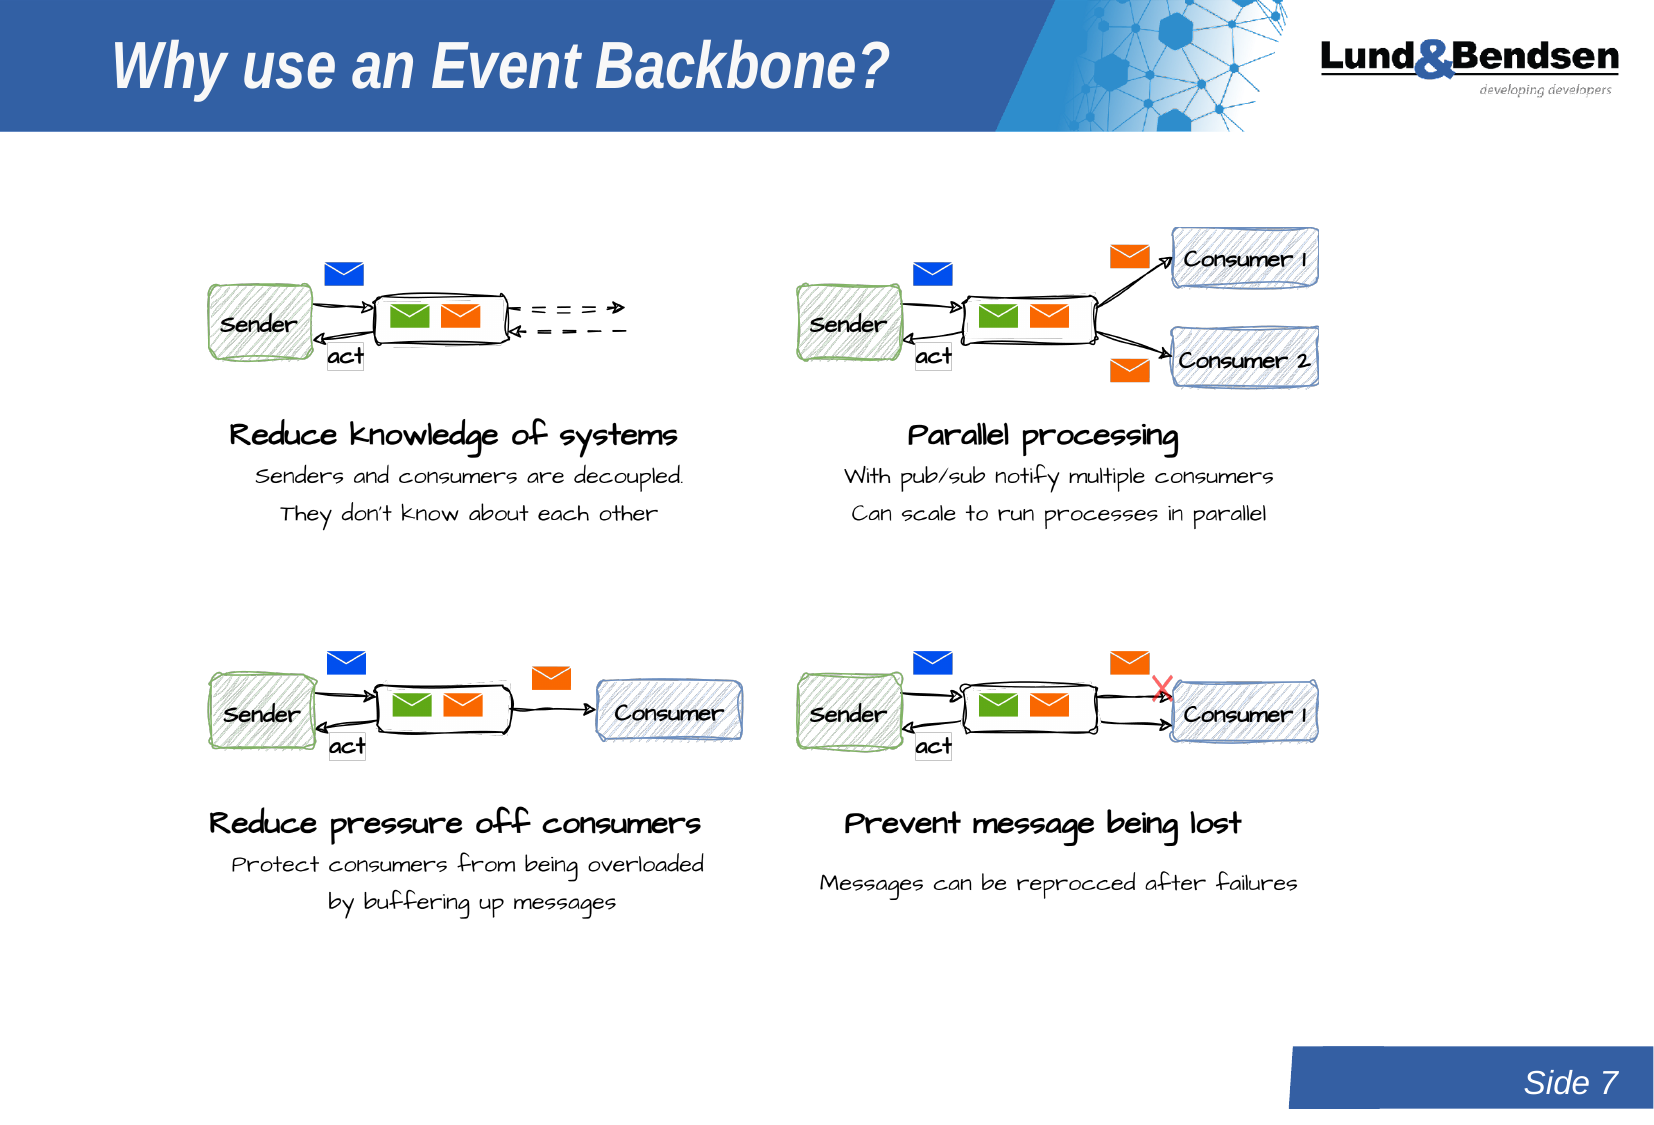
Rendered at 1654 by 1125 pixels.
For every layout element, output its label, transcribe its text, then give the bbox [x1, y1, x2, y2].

picture [0, 0, 1650, 132]
picture [190, 227, 1319, 930]
title Why use an Event Backbone? [0, 0, 1004, 126]
